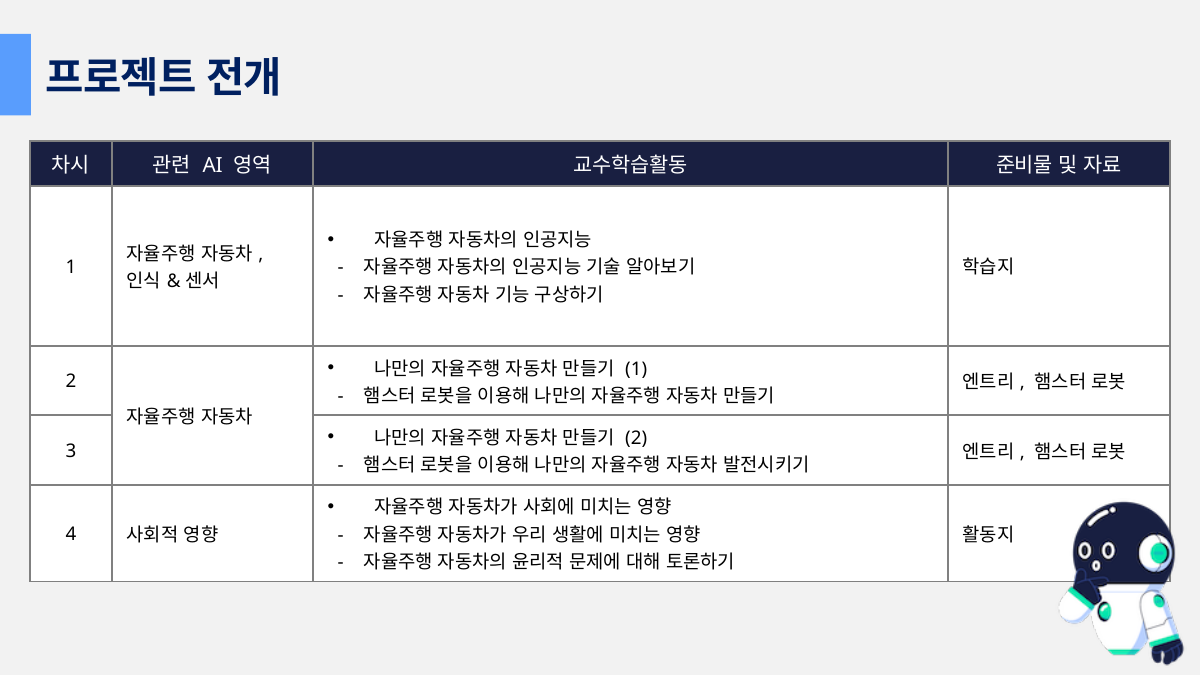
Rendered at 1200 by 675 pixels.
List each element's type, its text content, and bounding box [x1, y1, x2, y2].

text_box [0, 33, 32, 116]
picture [1045, 488, 1200, 672]
table_cell 학습지 [949, 187, 1169, 345]
table_header 교수학습활동 [314, 142, 947, 185]
table_cell 나만의 자율주행 자동차 만들기 (2) - 햄스터 로봇을 이용해 나만의 자율주행 자동차 발전시키기 [314, 416, 947, 484]
table_cell 자율주행 자동차 [113, 347, 312, 484]
table_cell 활동지 [949, 486, 1169, 581]
text_box 프로젝트 전개 [32, 43, 712, 109]
table_header 준비물 및 자료 [949, 142, 1169, 185]
table_header 관련 AI 영역 [113, 142, 312, 185]
table_cell 자율주행 자동차, 인식&센서 [113, 187, 312, 345]
table_cell 3 [31, 416, 111, 484]
table_cell 1 [31, 187, 111, 345]
table_cell 자율주행 자동차의 인공지능 - 자율주행 자동차의 인공지능 기술 알아보기 - 자율주행 자동차 기능 구상하기 [314, 187, 947, 345]
table_cell 나만의 자율주행 자동차 만들기 (1) - 햄스터 로봇을 이용해 나만의 자율주행 자동차 만들기 [314, 347, 947, 414]
table_cell 2 [31, 347, 111, 414]
table_cell 4 [31, 486, 111, 581]
table_cell 엔트리, 햄스터 로봇 [949, 416, 1169, 484]
table_header 차시 [31, 142, 111, 185]
table_cell 사회적 영향 [113, 486, 312, 581]
table_cell 엔트리, 햄스터 로봇 [949, 347, 1169, 414]
table_cell 자율주행 자동차가 사회에 미치는 영향 - 자율주행 자동차가 우리 생활에 미치는 영향 - 자율주행 자동차의 윤리적 문제에 대해 토론하기 [314, 486, 947, 581]
